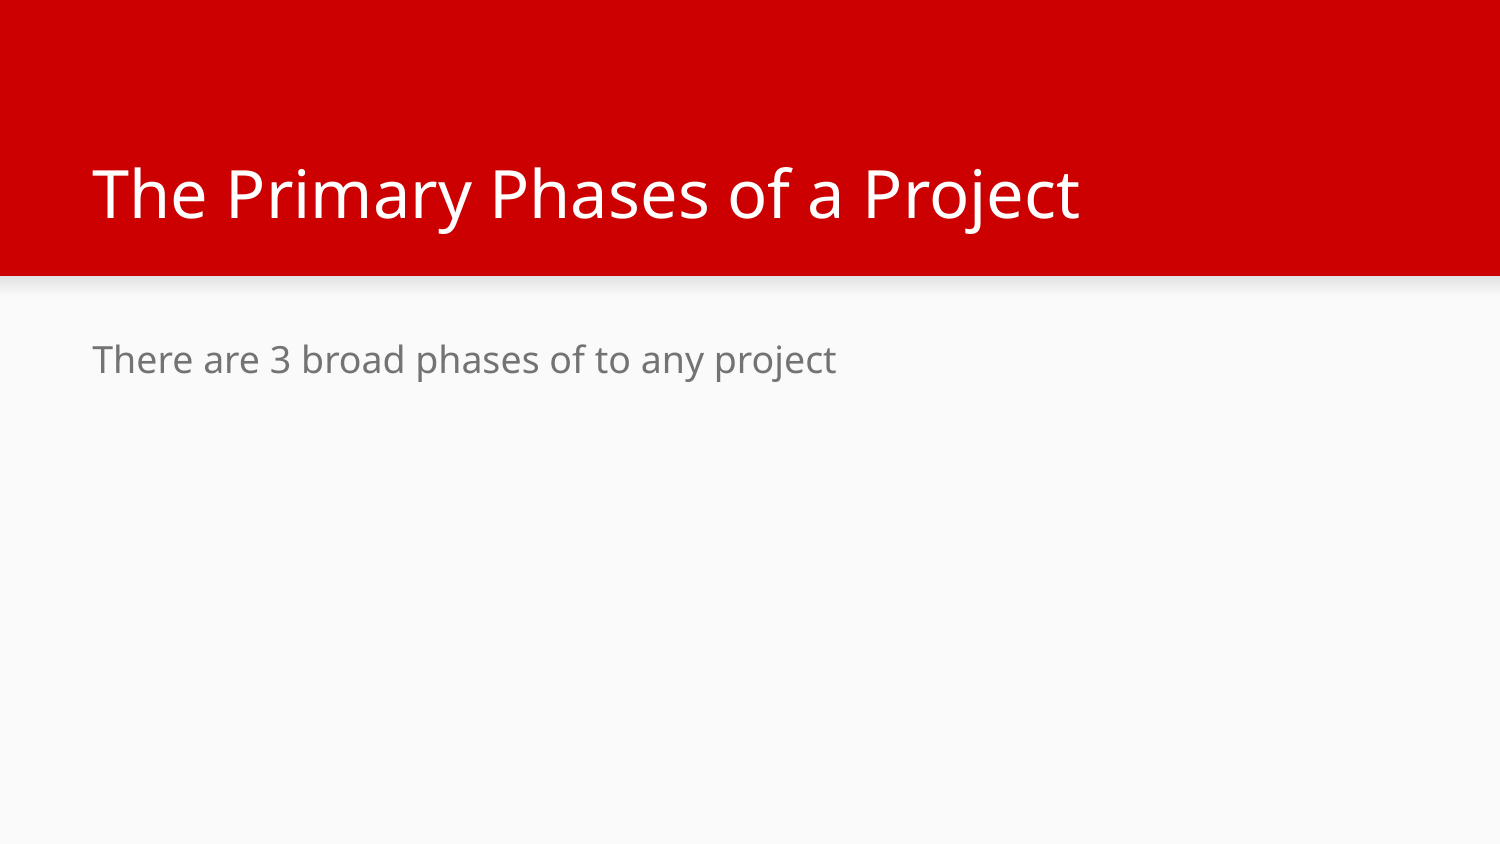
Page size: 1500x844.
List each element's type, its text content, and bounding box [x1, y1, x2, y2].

list There are 3 broad phases of to any project [77, 314, 1427, 760]
title The Primary Phases of a Project [77, 121, 1427, 248]
